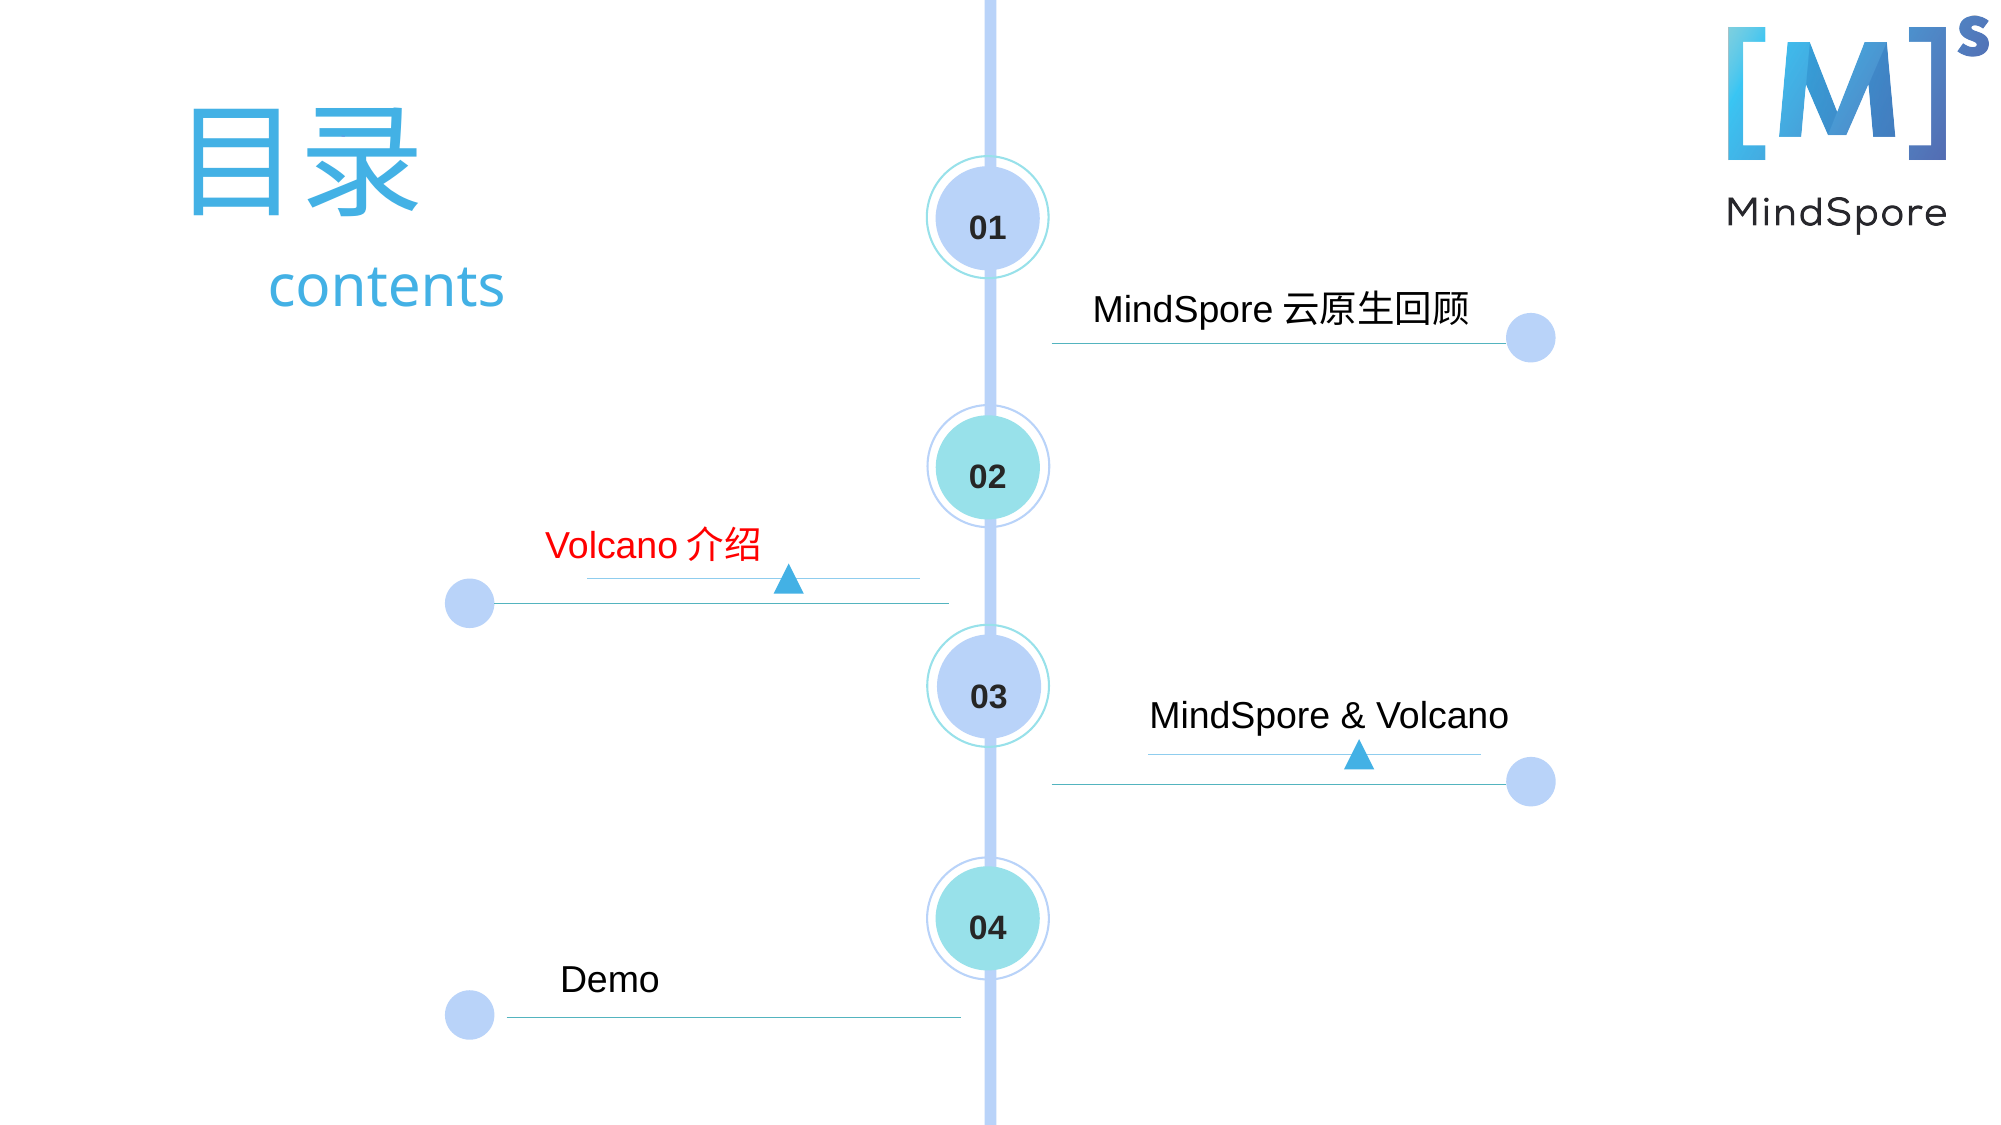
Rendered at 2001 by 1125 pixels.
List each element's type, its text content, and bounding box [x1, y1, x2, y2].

text_box [926, 856, 1050, 981]
text_box [771, 579, 806, 595]
text_box [925, 155, 1050, 280]
text_box [1505, 755, 1557, 808]
text_box MindSpore & Volcano [1134, 683, 1632, 744]
text_box [926, 623, 1051, 748]
text_box contents [252, 240, 546, 326]
text_box Volcano介绍 [530, 513, 932, 574]
text_box 目录 [159, 74, 659, 239]
picture [1714, 9, 1989, 241]
text_box [984, 528, 997, 624]
text_box [780, 574, 798, 578]
text_box [984, 980, 997, 1125]
text_box [984, 0, 997, 155]
text_box [984, 279, 997, 404]
text_box [1505, 311, 1557, 364]
text_box [443, 989, 496, 1041]
text_box MindSpore云原生回顾 [1077, 277, 1486, 338]
text_box [1342, 755, 1376, 771]
text_box [926, 404, 1051, 529]
text_box [443, 577, 496, 630]
text_box [1350, 744, 1368, 754]
text_box [984, 748, 997, 856]
text_box Demo [545, 947, 917, 1008]
